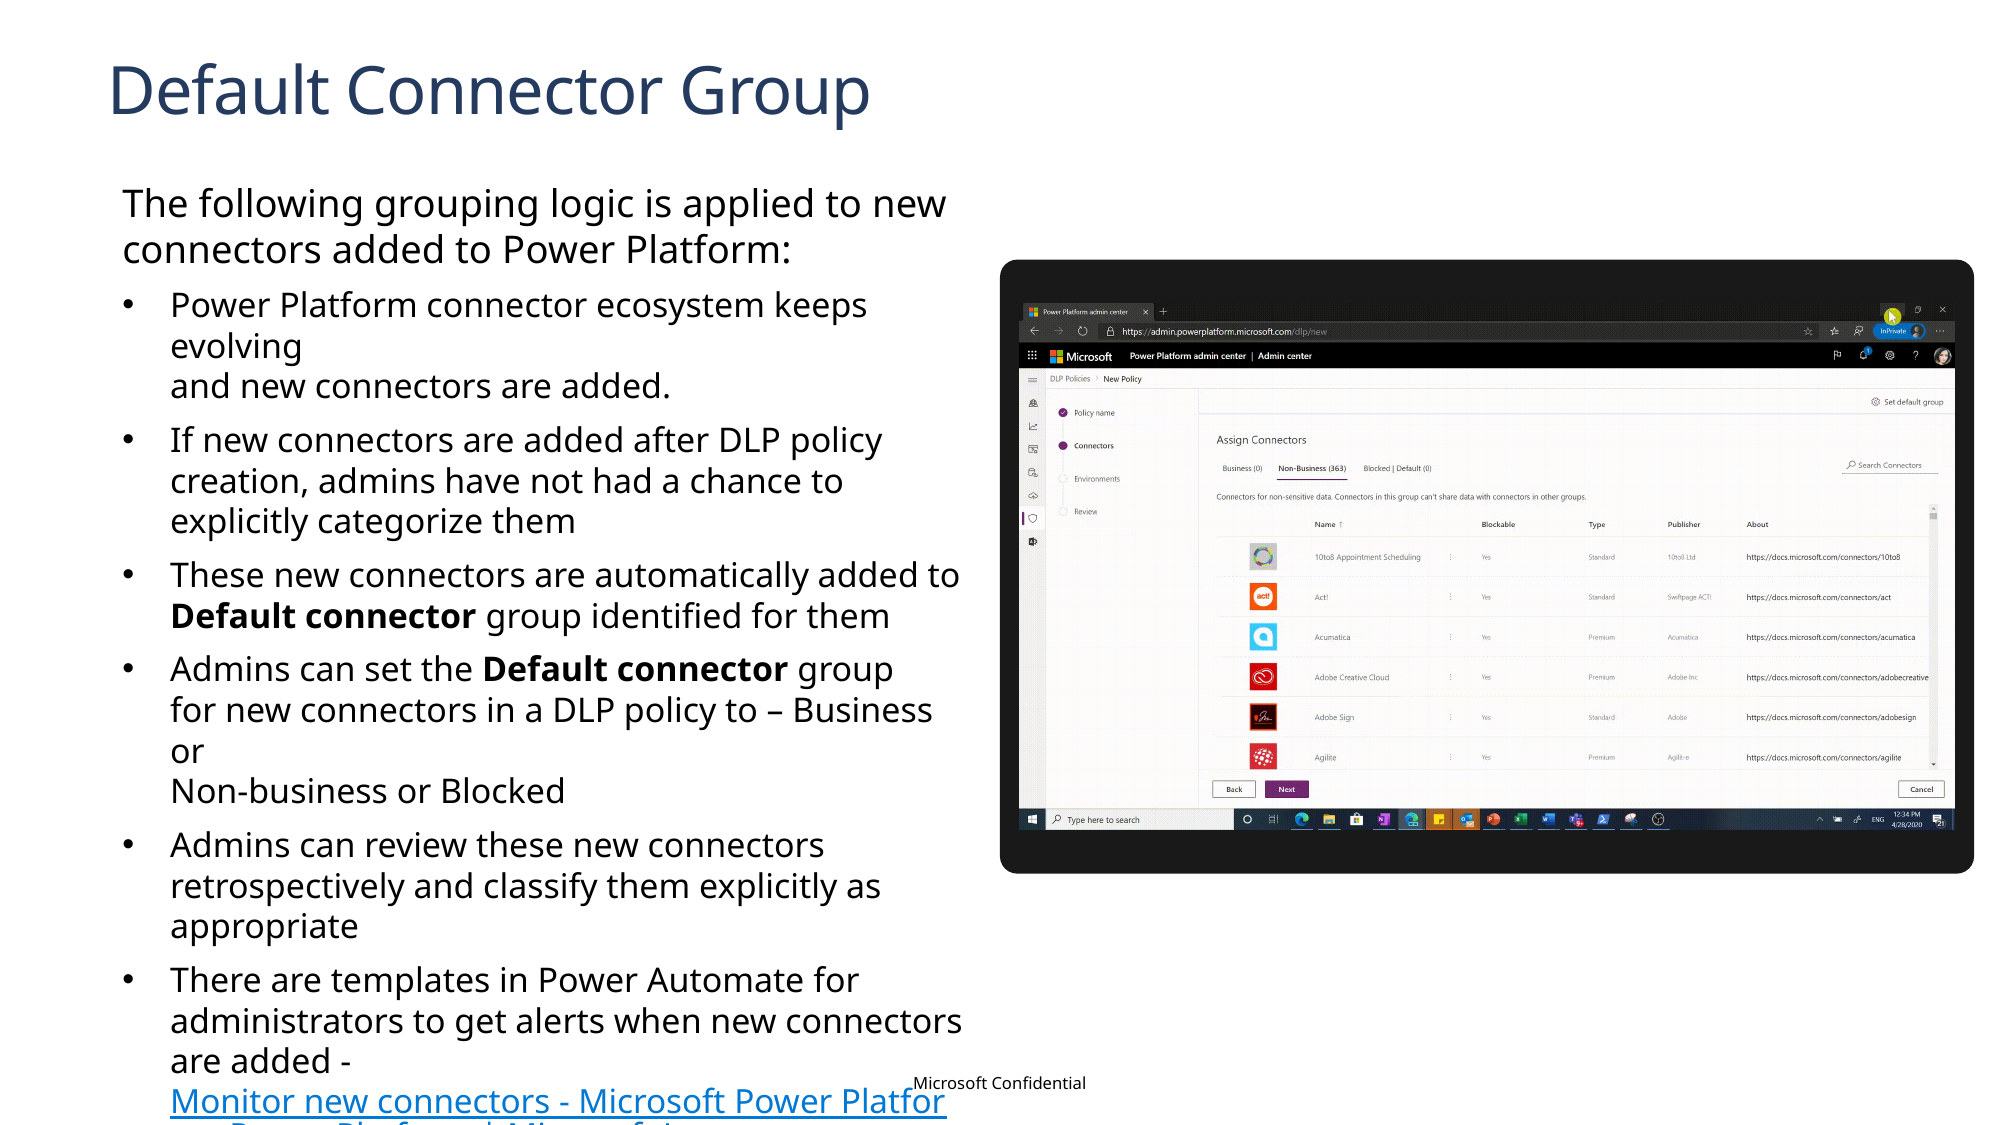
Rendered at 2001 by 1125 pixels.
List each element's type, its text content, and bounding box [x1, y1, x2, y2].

title Default Connector Group [107, 52, 1893, 129]
picture [1019, 303, 1955, 830]
text_box Microsoft Confidential [662, 1072, 1338, 1093]
text_box The following grouping logic is applied to new connectors added to Power Platform: Power Platform connector ecosystem keeps evolving and new connectors are added. If new connectors are added after DLP policy creation, admins have not had a chance to explicitly categorize them These new connectors are automatically added to Default connector group identified for them Admins can set the Default connector group for new connectors in a DLP policy to – Business or Non-business or Blocked Admins can review these new connectors retrospectively and classify them explicitly as appropriate There are templates in Power Automate for administrators to get alerts when new connectors are added - Monitor new connectors - Microsoft Power Platform - Power Platform | Microsoft Learn [107, 171, 981, 1125]
text_box [999, 259, 1975, 875]
